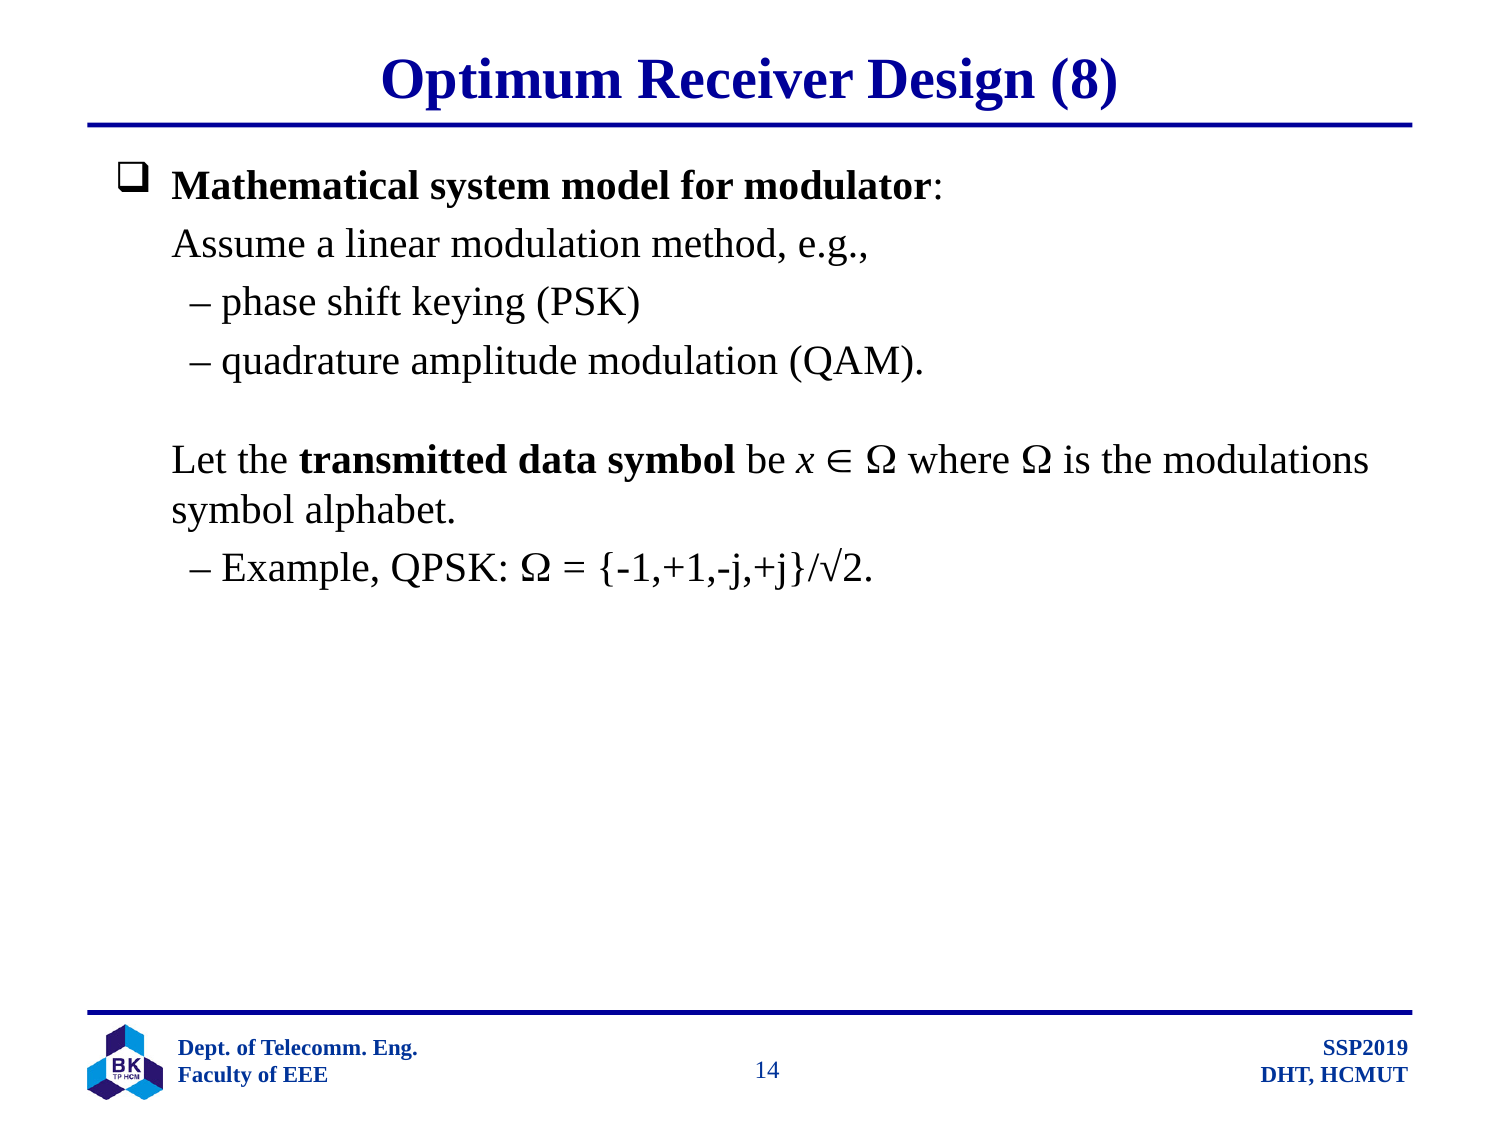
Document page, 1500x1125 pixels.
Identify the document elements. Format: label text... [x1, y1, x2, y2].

list Mathematical system model for modulator: Assume a linear modulation method, e.g., – phase shift keying (PSK) – quadrature amplitude modulation (QAM). Let the transmitted data symbol be x   where  is the modulations symbol alphabet. – Example, QPSK:  = {-1,+1,-j,+j}/√2. [99, 149, 1401, 1001]
title Optimum Receiver Design (8) [0, 37, 1500, 113]
slide_number 14 [424, 1037, 976, 1101]
picture [87, 1024, 163, 1100]
